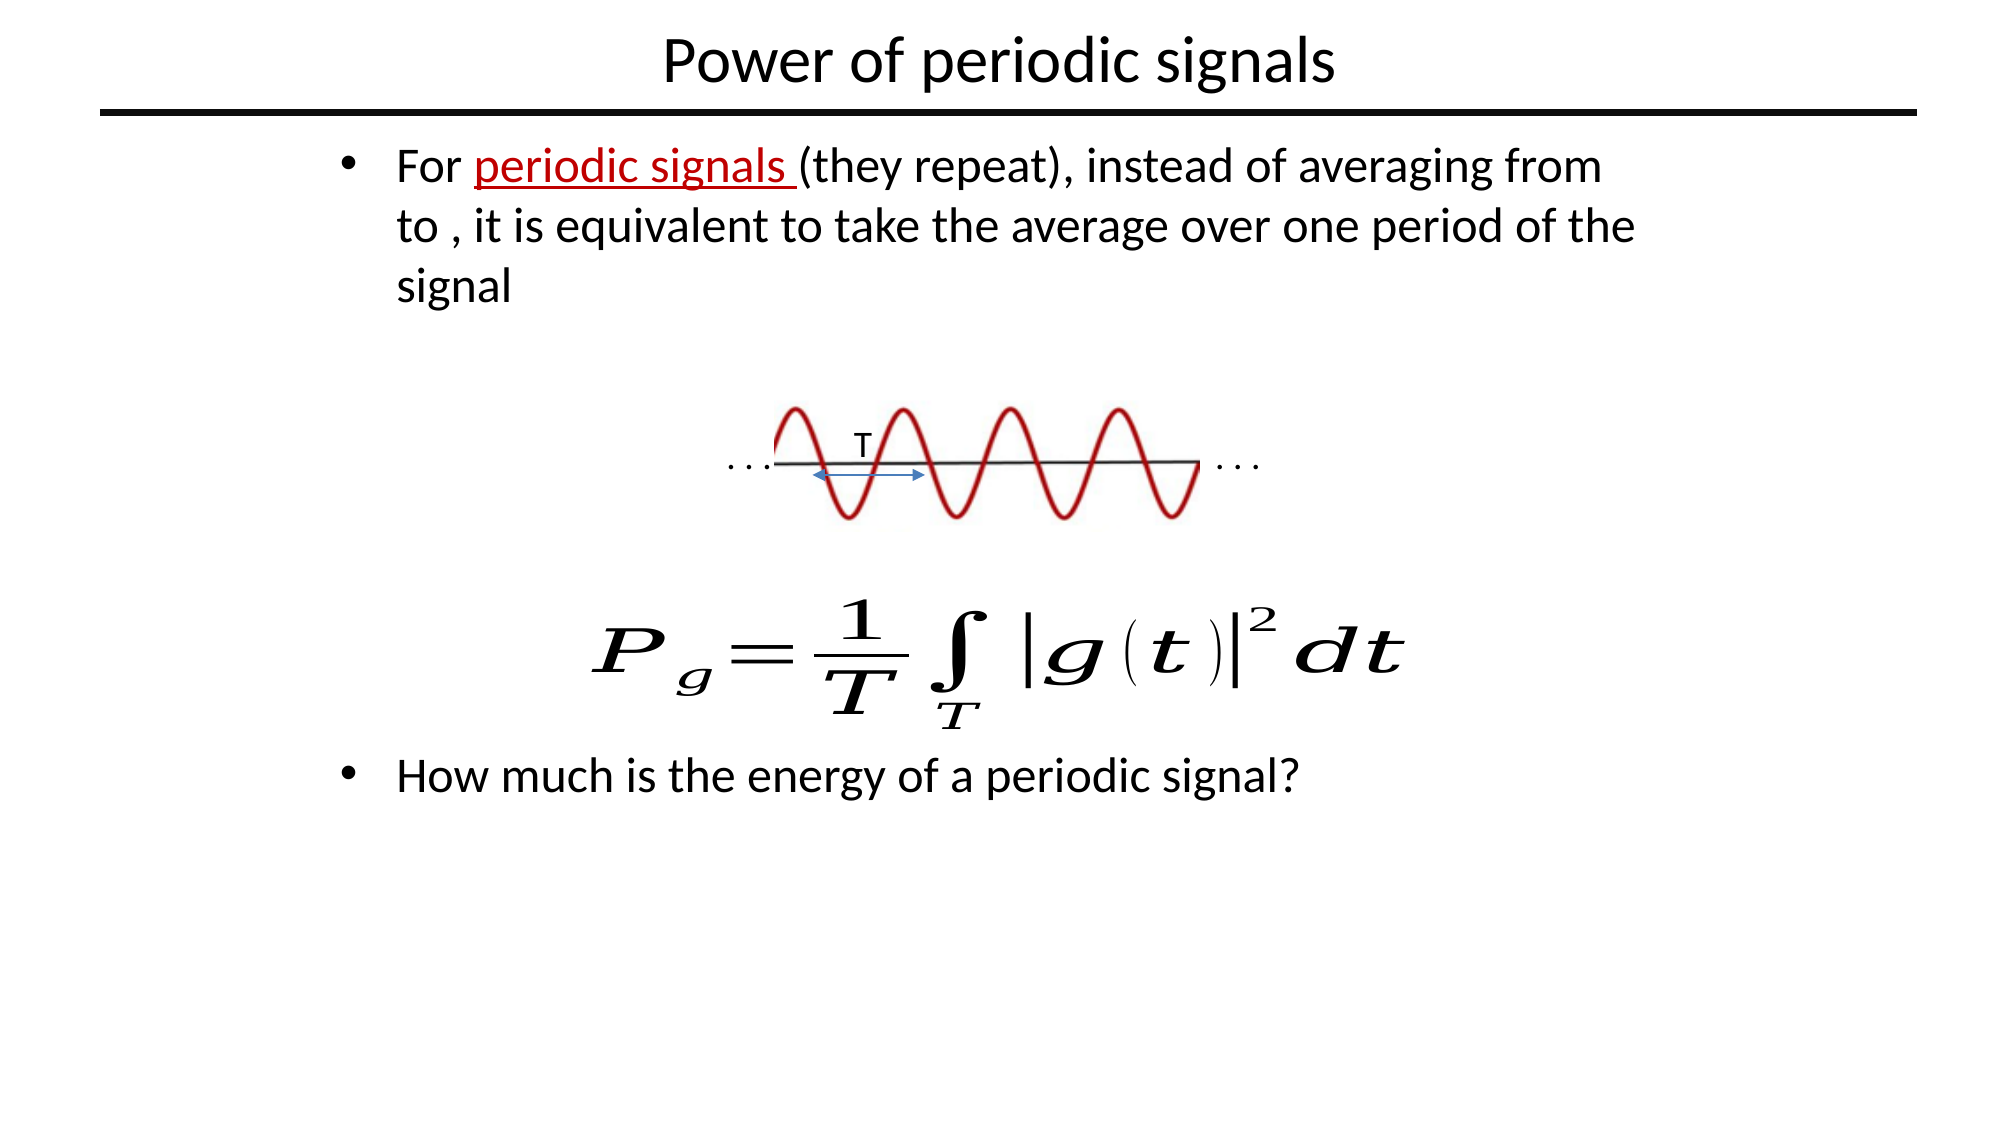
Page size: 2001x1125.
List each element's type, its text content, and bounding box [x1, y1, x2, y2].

picture [774, 399, 1201, 532]
text_box . . . [1204, 424, 1276, 485]
text_box . . . [711, 424, 769, 485]
title Power of periodic signals [99, 0, 1900, 113]
